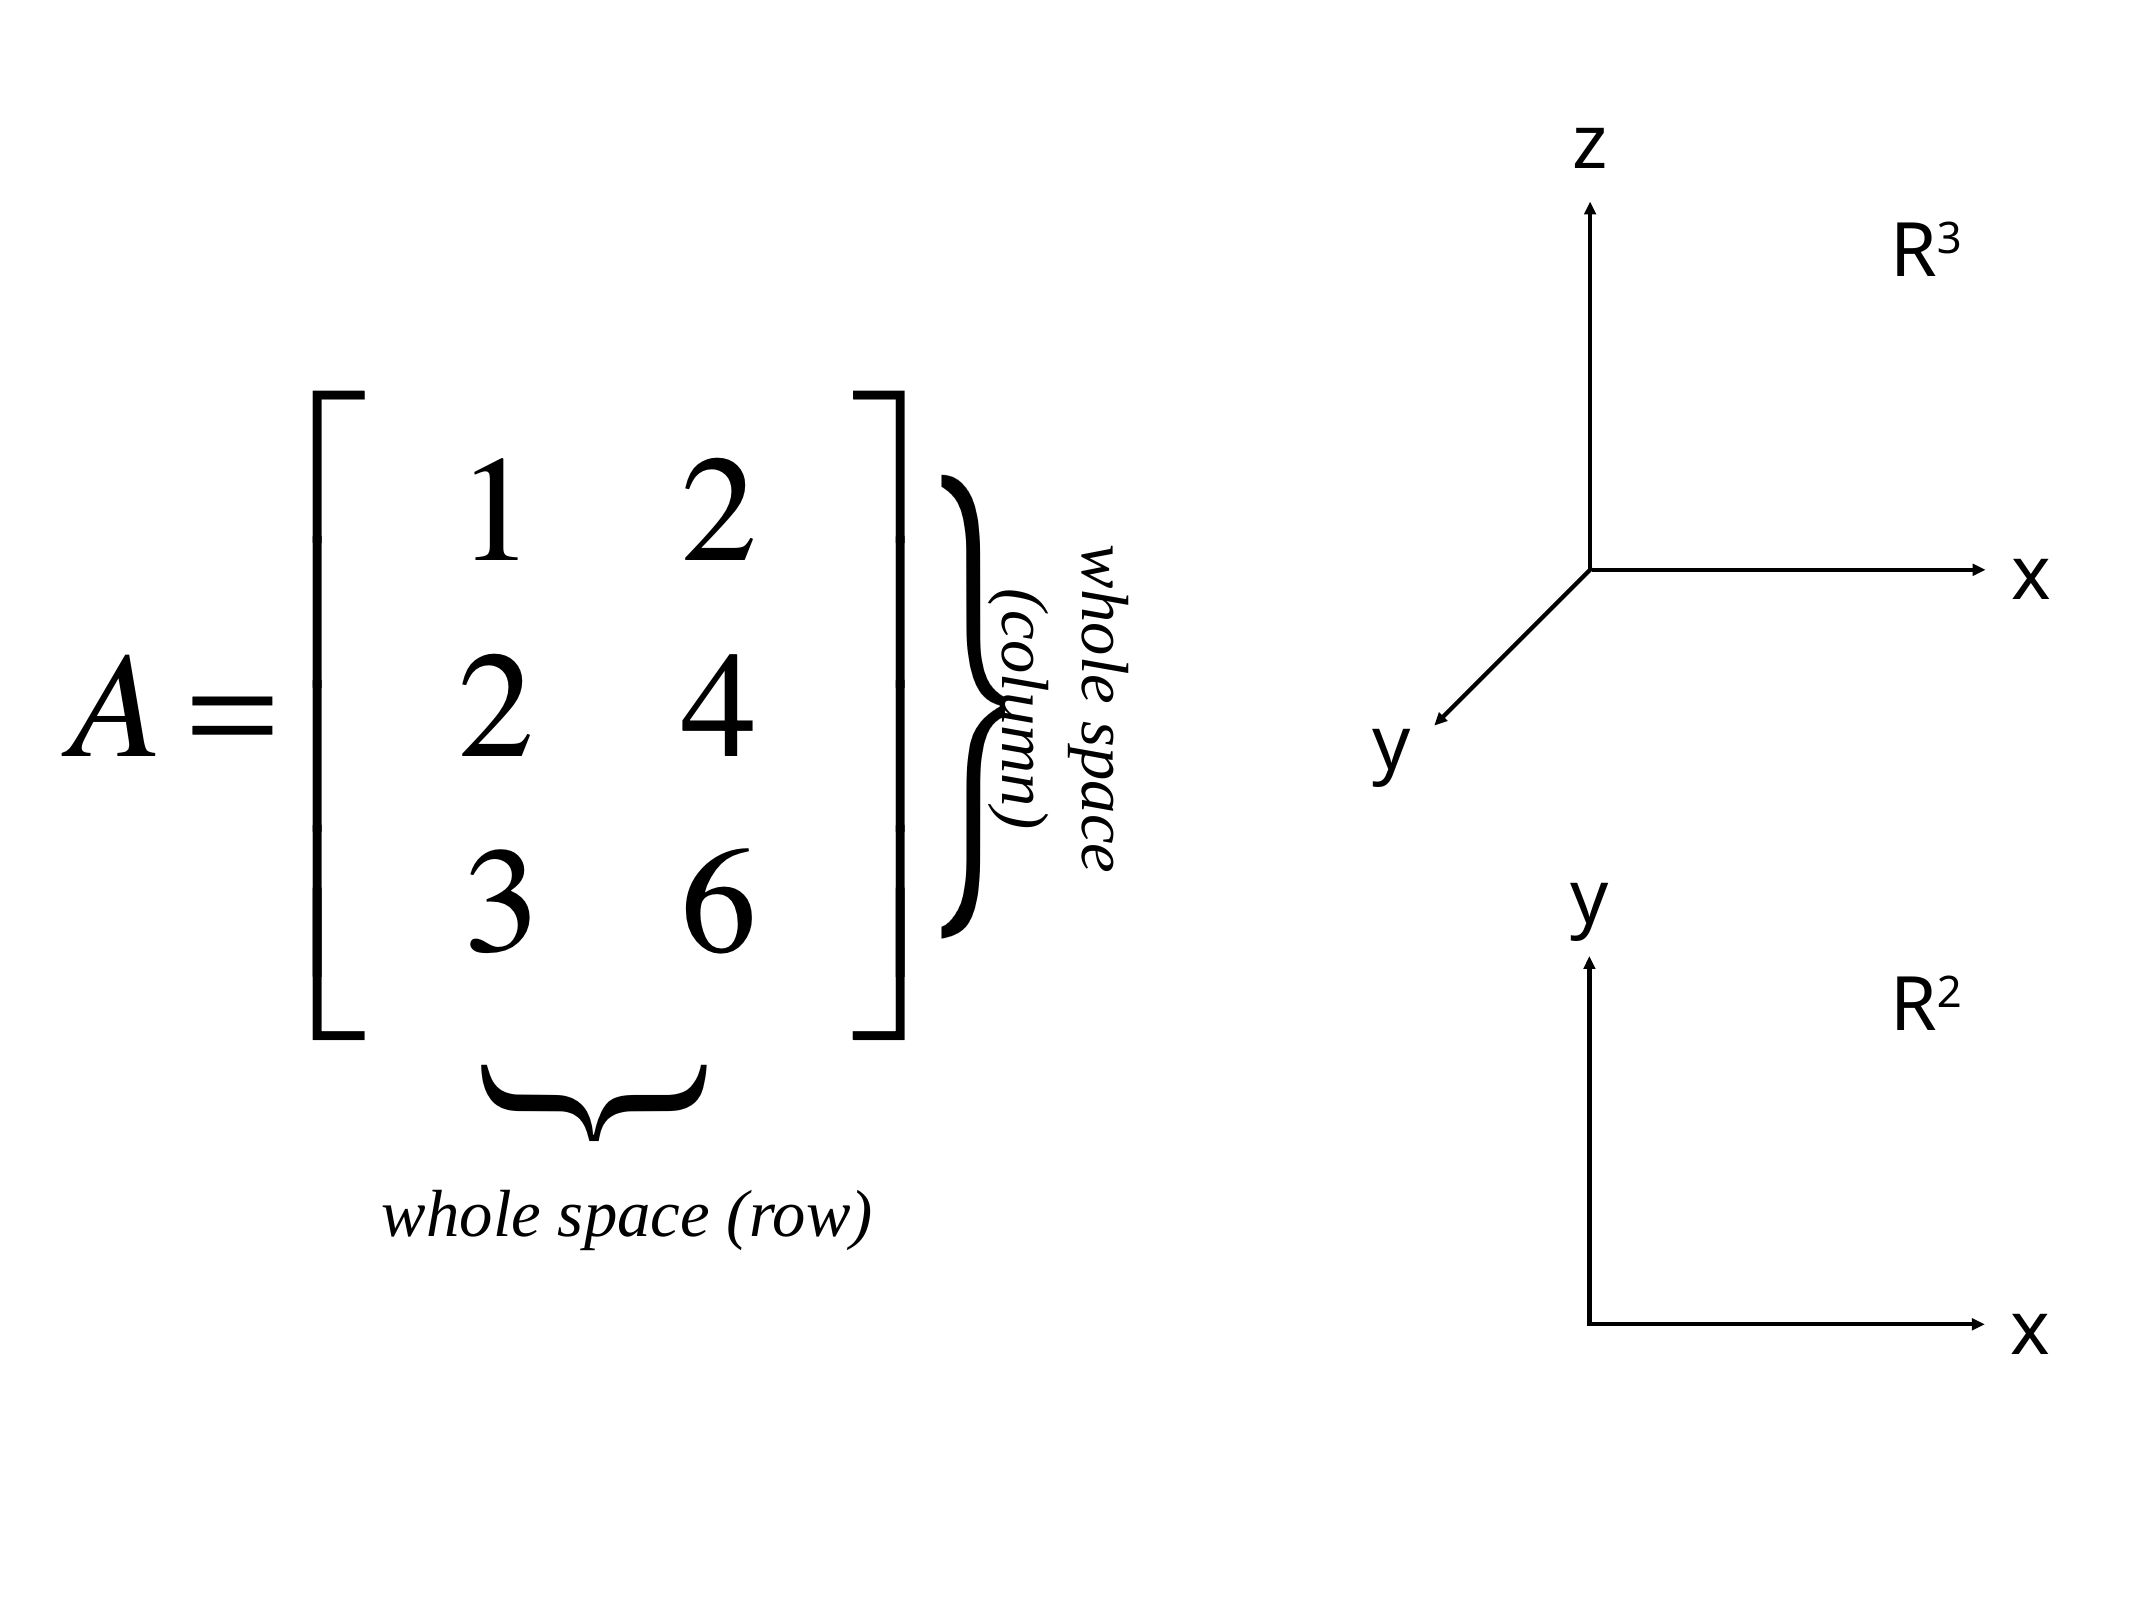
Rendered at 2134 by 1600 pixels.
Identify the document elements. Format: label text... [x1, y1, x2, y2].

text_box z [1564, 85, 1617, 193]
text_box whole space (column) [1047, 407, 1158, 1011]
text_box whole space (row) [671, 1161, 882, 1258]
picture [38, 345, 1039, 1265]
text_box R2 [1881, 946, 1971, 1054]
text_box x [2002, 516, 2060, 624]
text_box [1583, 956, 1596, 1326]
text_box [1583, 201, 1597, 568]
text_box y [1364, 686, 1420, 793]
text_box R3 [1881, 193, 1971, 300]
text_box y [1561, 840, 1617, 947]
text_box x [2002, 1271, 2059, 1378]
text_box [1590, 1318, 1985, 1331]
text_box [1591, 563, 1986, 577]
text_box [1434, 567, 1593, 726]
text_box whole space (row) [373, 1161, 498, 1258]
